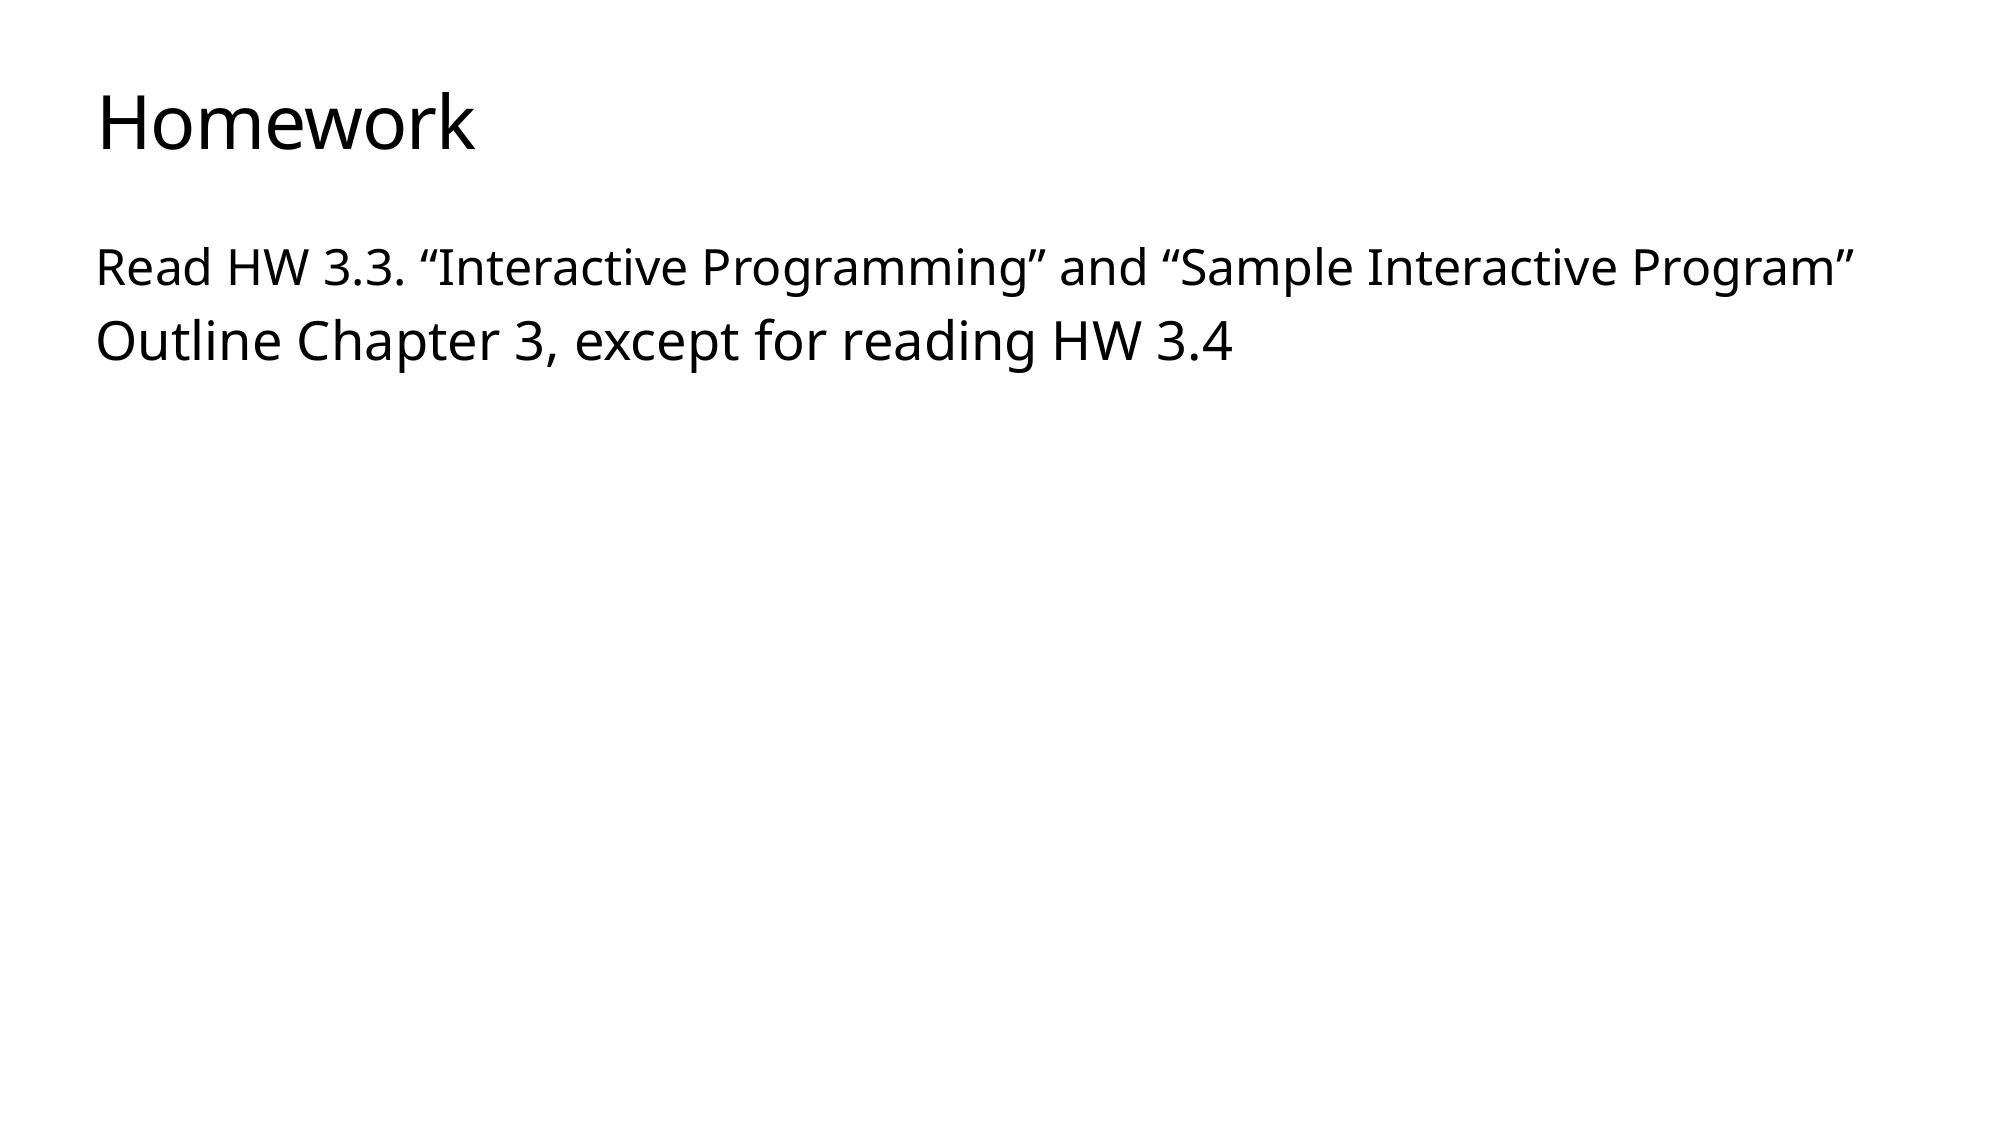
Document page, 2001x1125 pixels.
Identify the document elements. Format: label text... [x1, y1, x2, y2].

title Homework [96, 75, 1904, 166]
list Read HW 3.3. “Interactive Programming” and “Sample Interactive Program” Outline Chapter 3, except for reading HW 3.4 [95, 235, 1904, 740]
